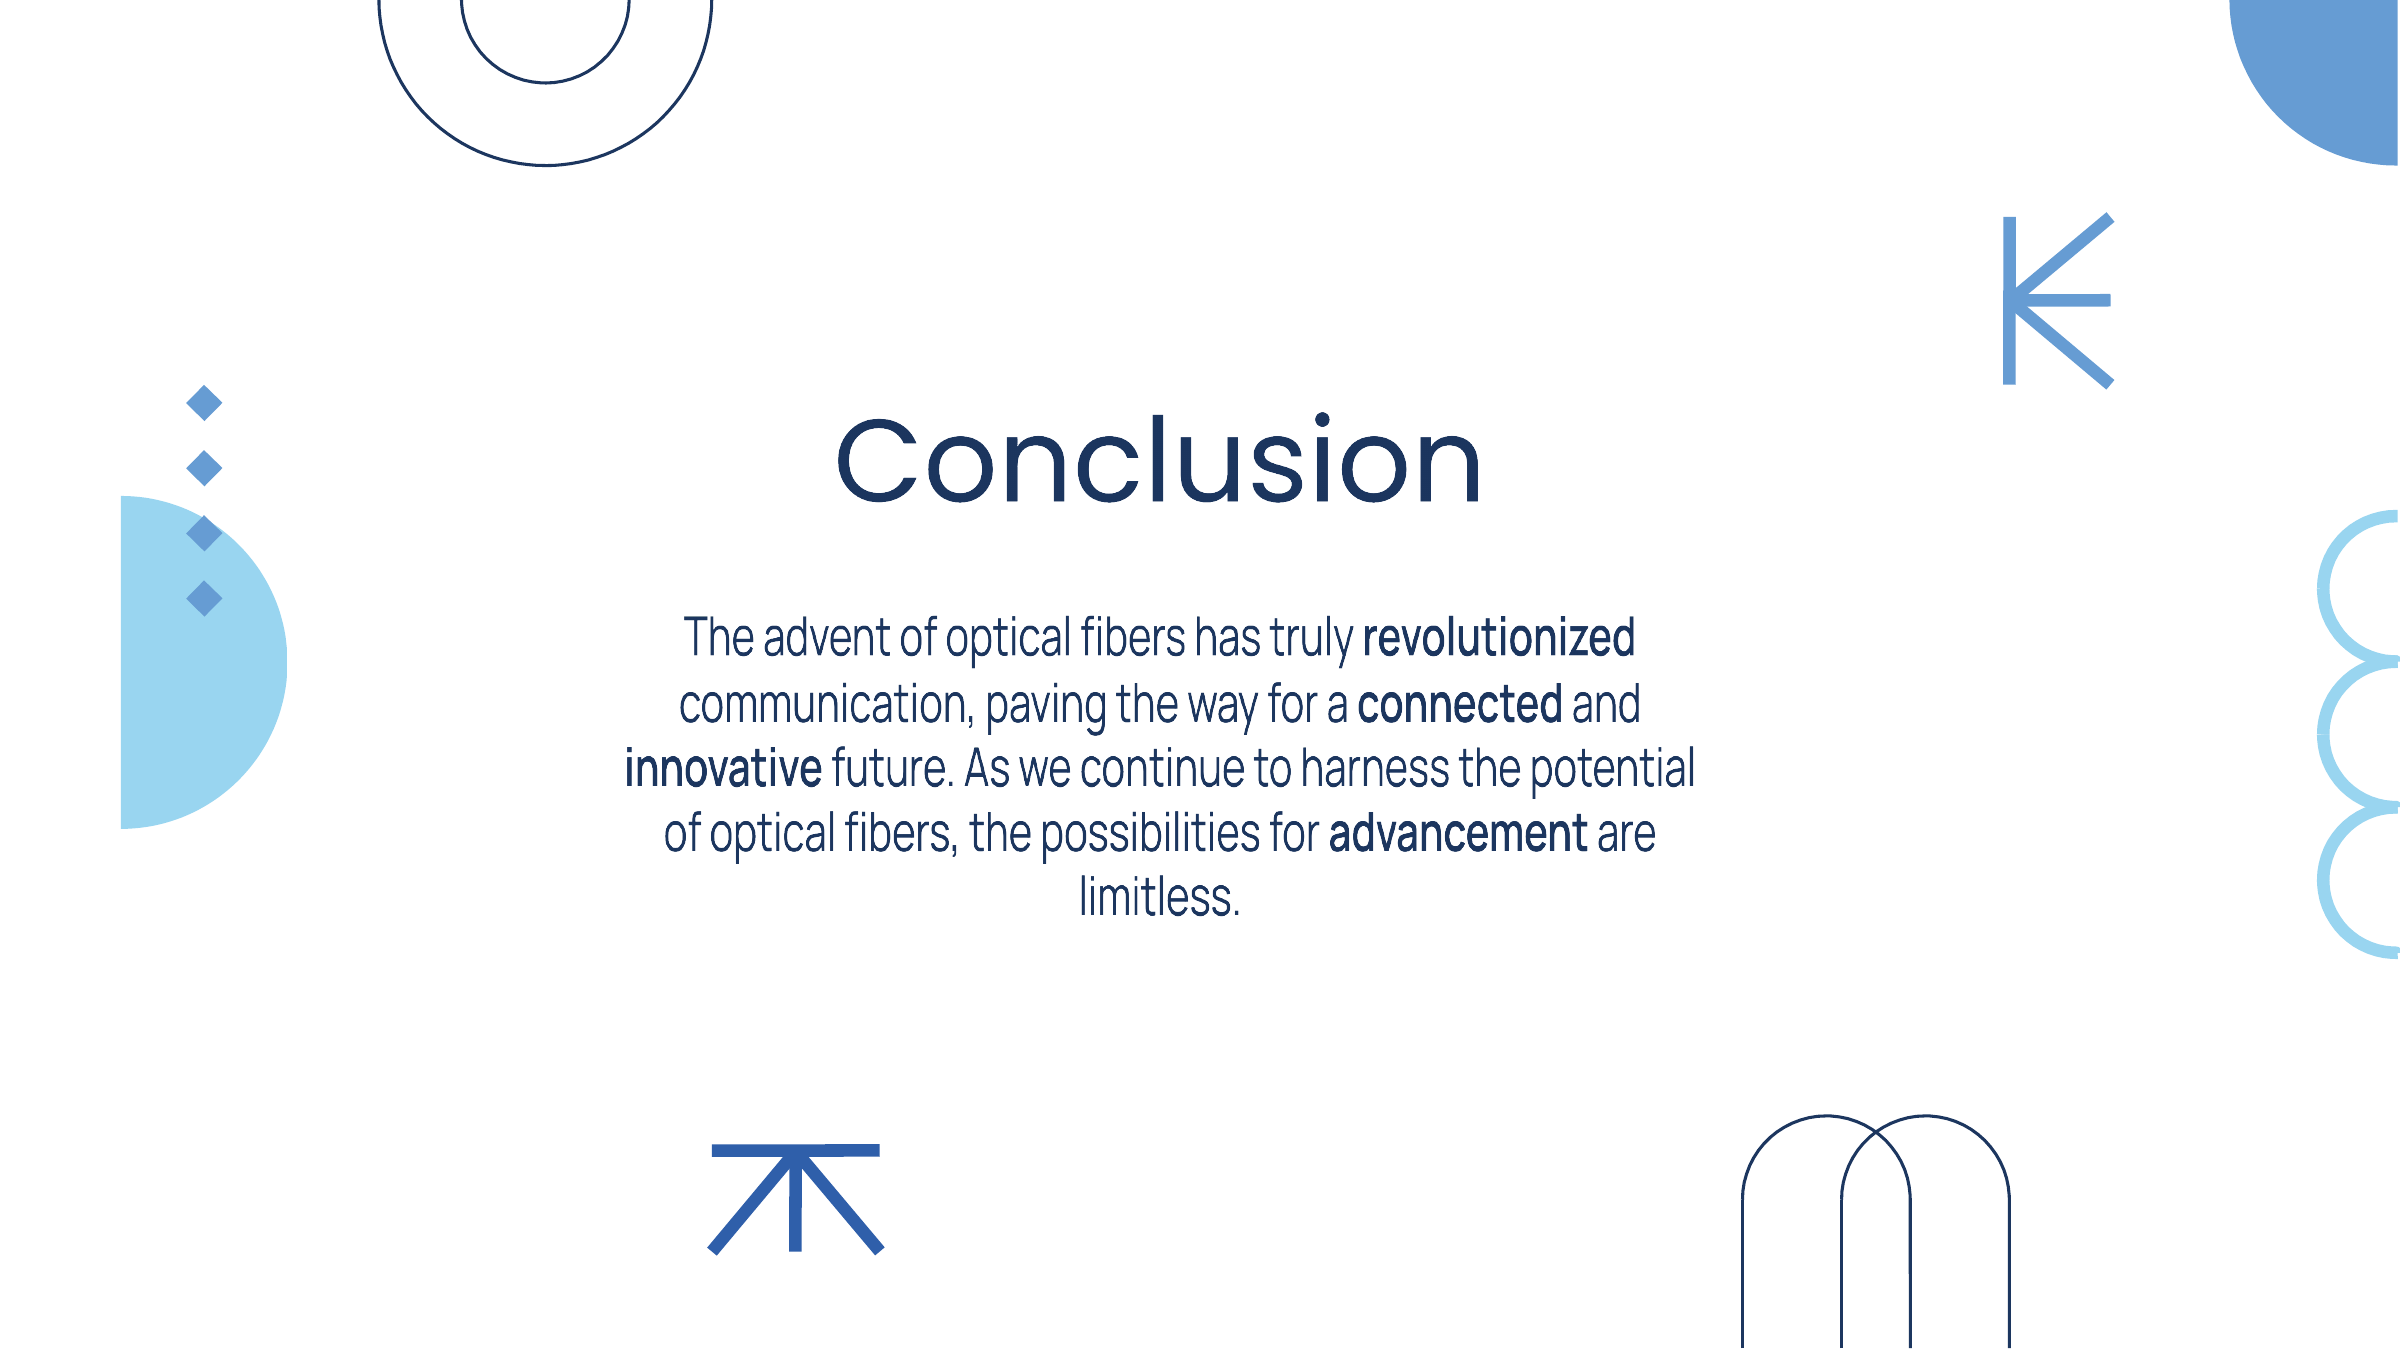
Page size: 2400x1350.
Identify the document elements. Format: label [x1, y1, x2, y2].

text_box [378, 0, 712, 166]
text_box [186, 515, 223, 552]
text_box [2229, 0, 2398, 166]
text_box [186, 580, 223, 617]
text_box [120, 495, 287, 829]
text_box [1741, 1114, 2011, 1350]
picture [622, 598, 1697, 932]
text_box [2323, 516, 2398, 953]
text_box [186, 384, 223, 422]
picture [832, 378, 1487, 543]
text_box [186, 450, 223, 487]
